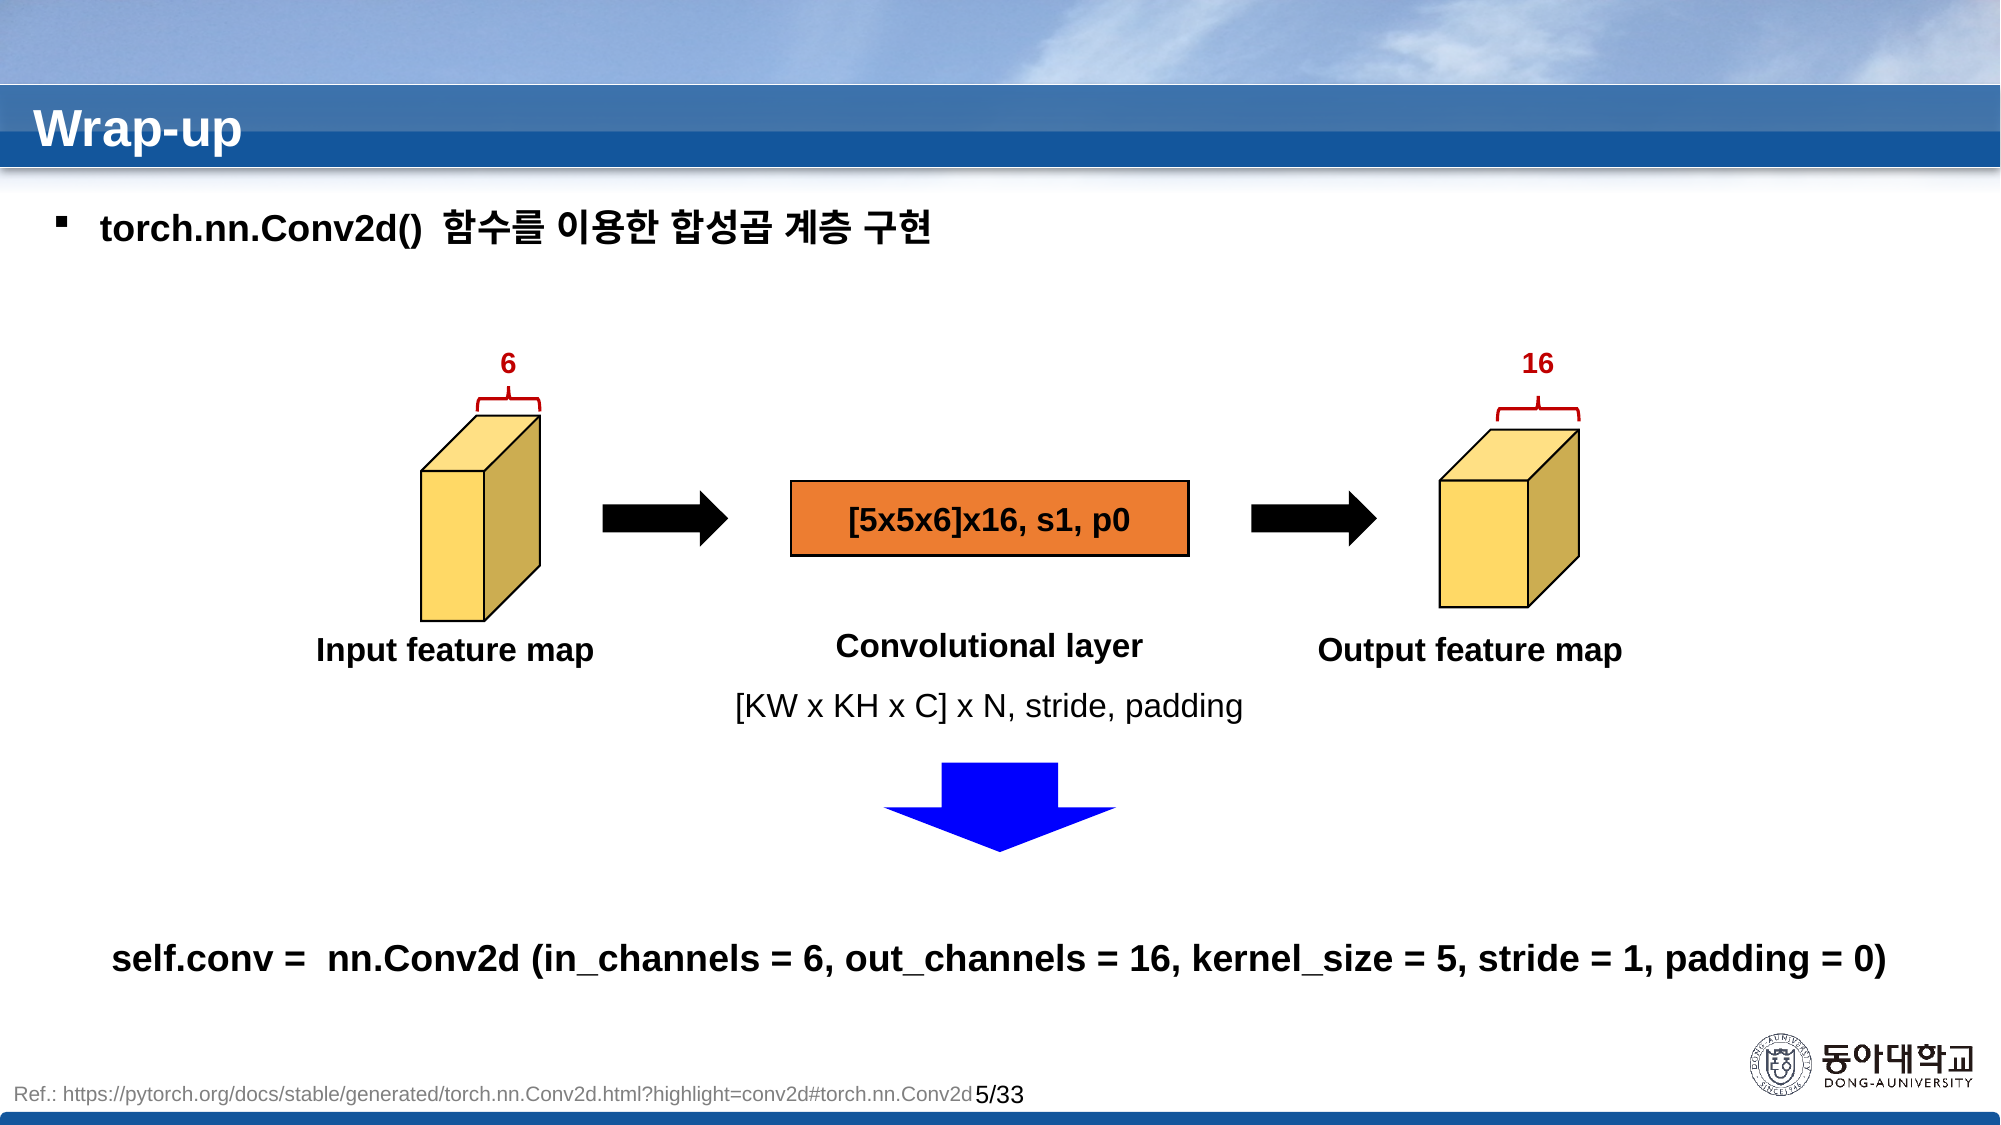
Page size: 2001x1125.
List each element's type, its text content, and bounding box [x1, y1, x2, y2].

text_box [5x5x6]x16, s1, p0 [790, 480, 1190, 557]
text_box [420, 414, 541, 621]
text_box [1250, 487, 1379, 550]
text_box 딥러닝 주요모델 구성요소 [1444, 431, 1574, 479]
text_box [3x3x35]x32 [0, 0, 2000, 84]
text_box torch.nn.Conv2d() 함수를 이용한 합성곱 계층 구현 [38, 174, 949, 257]
text_box [601, 487, 730, 550]
text_box 16 [1506, 337, 1570, 388]
text_box self.conv = nn.Conv2d (in_channels = 6, out_channels = 16, kernel_size = 5, stride = 1, padding = 0) [96, 904, 1904, 987]
text_box Wrap-up [19, 87, 1870, 165]
text_box Test 결과 [426, 417, 536, 469]
picture [1742, 1024, 1983, 1110]
text_box [883, 761, 1117, 854]
text_box [1496, 396, 1580, 422]
text_box [476, 388, 541, 412]
text_box Output feature map [1302, 621, 1639, 676]
text_box [1438, 428, 1580, 609]
text_box Input feature map [301, 621, 610, 676]
text_box 6 [485, 337, 532, 388]
picture [0, 85, 2000, 167]
text_box Convolutional layer [KW x KH x C] x N, stride, padding [720, 596, 1260, 731]
text_box Ref.: https://pytorch.org/docs/stable/generated/torch.nn.Conv2d.html?highlight=conv2d#torch.nn.Conv2d [0, 1073, 988, 1113]
